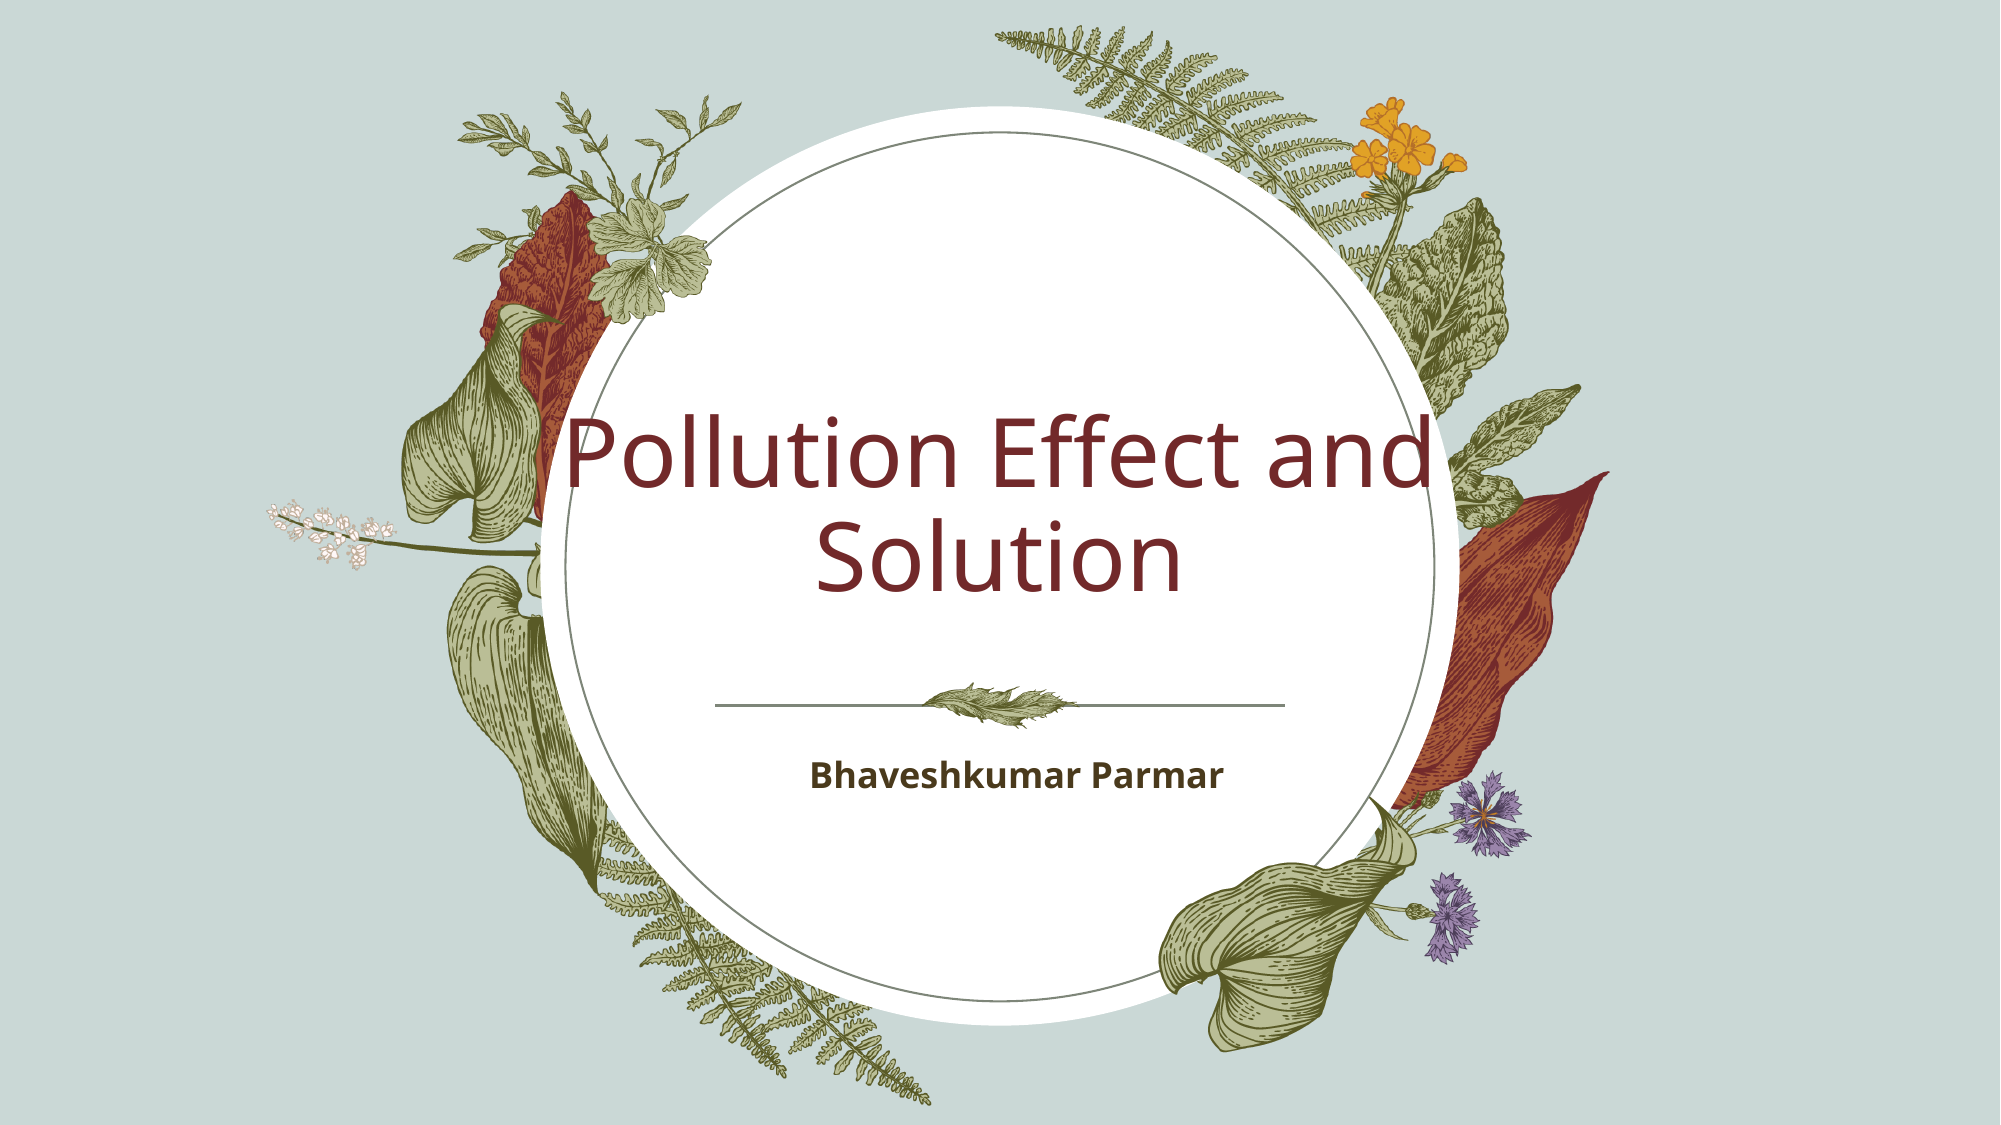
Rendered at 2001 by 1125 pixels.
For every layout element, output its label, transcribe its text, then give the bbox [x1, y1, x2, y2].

subtitle Bhaveshkumar Parmar​ [770, 750, 1263, 823]
picture [248, 0, 1626, 1125]
title Pollution Effect and Solution [451, 374, 1549, 620]
